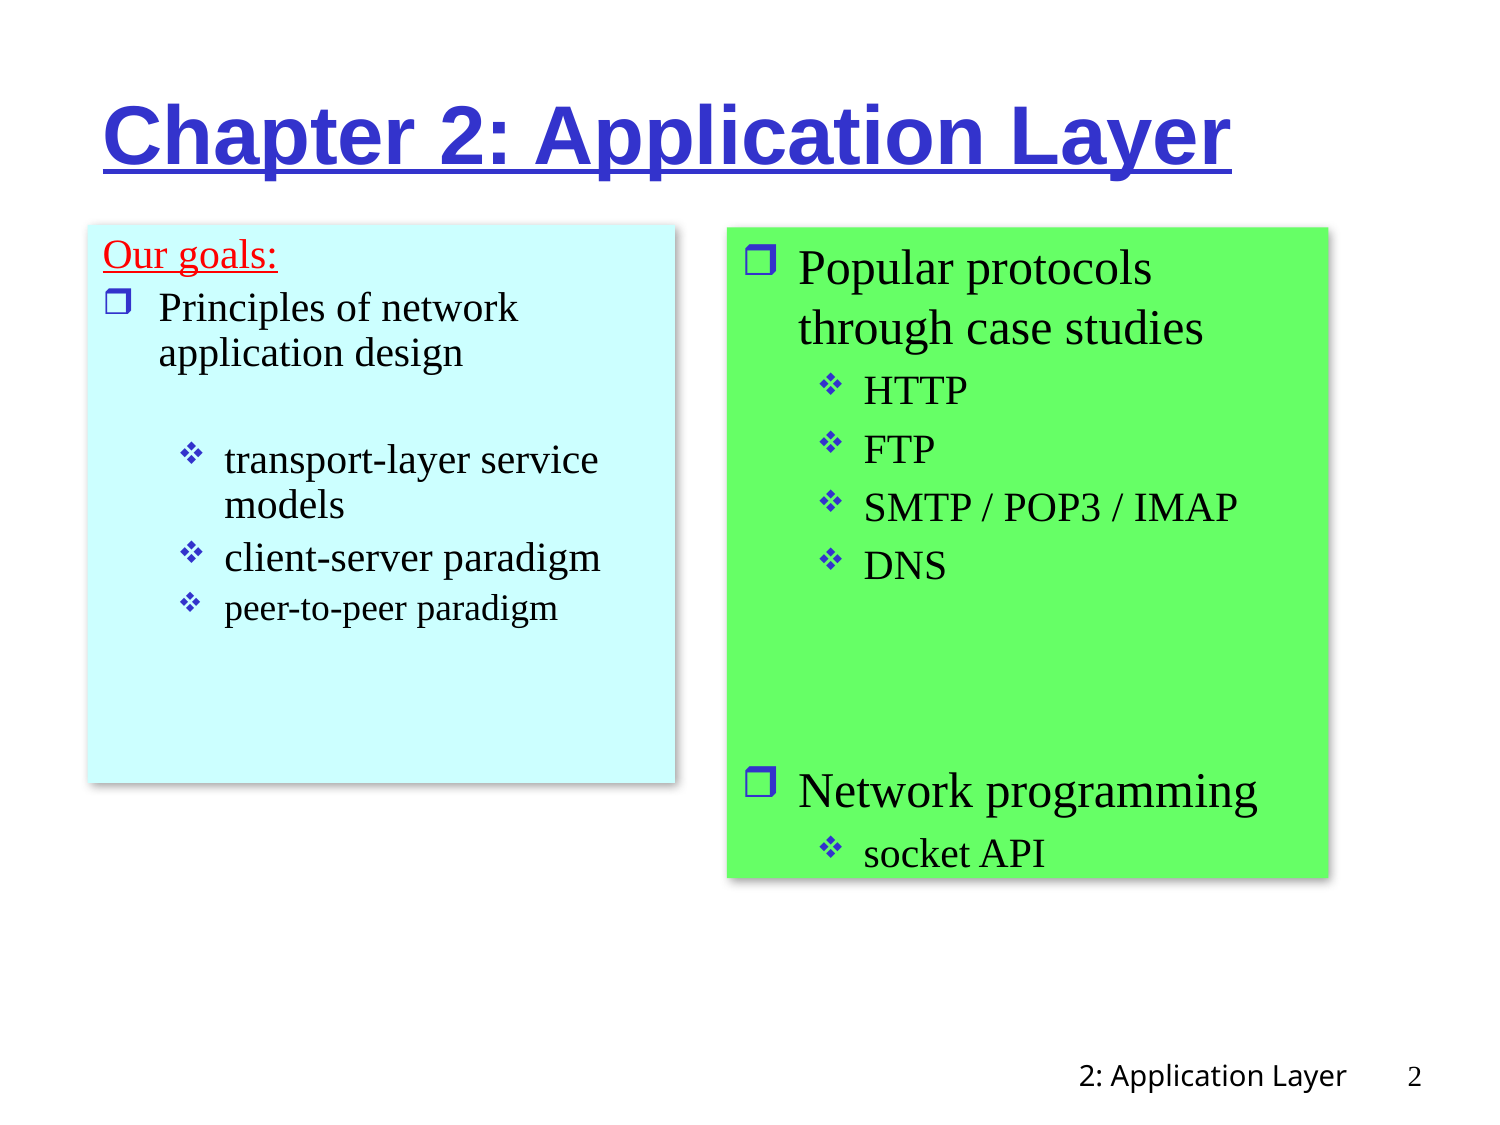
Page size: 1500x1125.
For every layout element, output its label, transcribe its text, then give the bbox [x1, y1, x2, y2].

list Popular protocols through case studies HTTP FTP SMTP / POP3 / IMAP DNS Network programming socket API [726, 227, 1329, 879]
slide_number 2 [1362, 1049, 1438, 1125]
title Chapter 2: Application Layer [87, 37, 1363, 225]
footer 2: Application Layer [887, 1049, 1362, 1125]
list Our goals: Principles of network application design transport-layer service models client-server paradigm peer-to-peer paradigm [87, 224, 675, 783]
